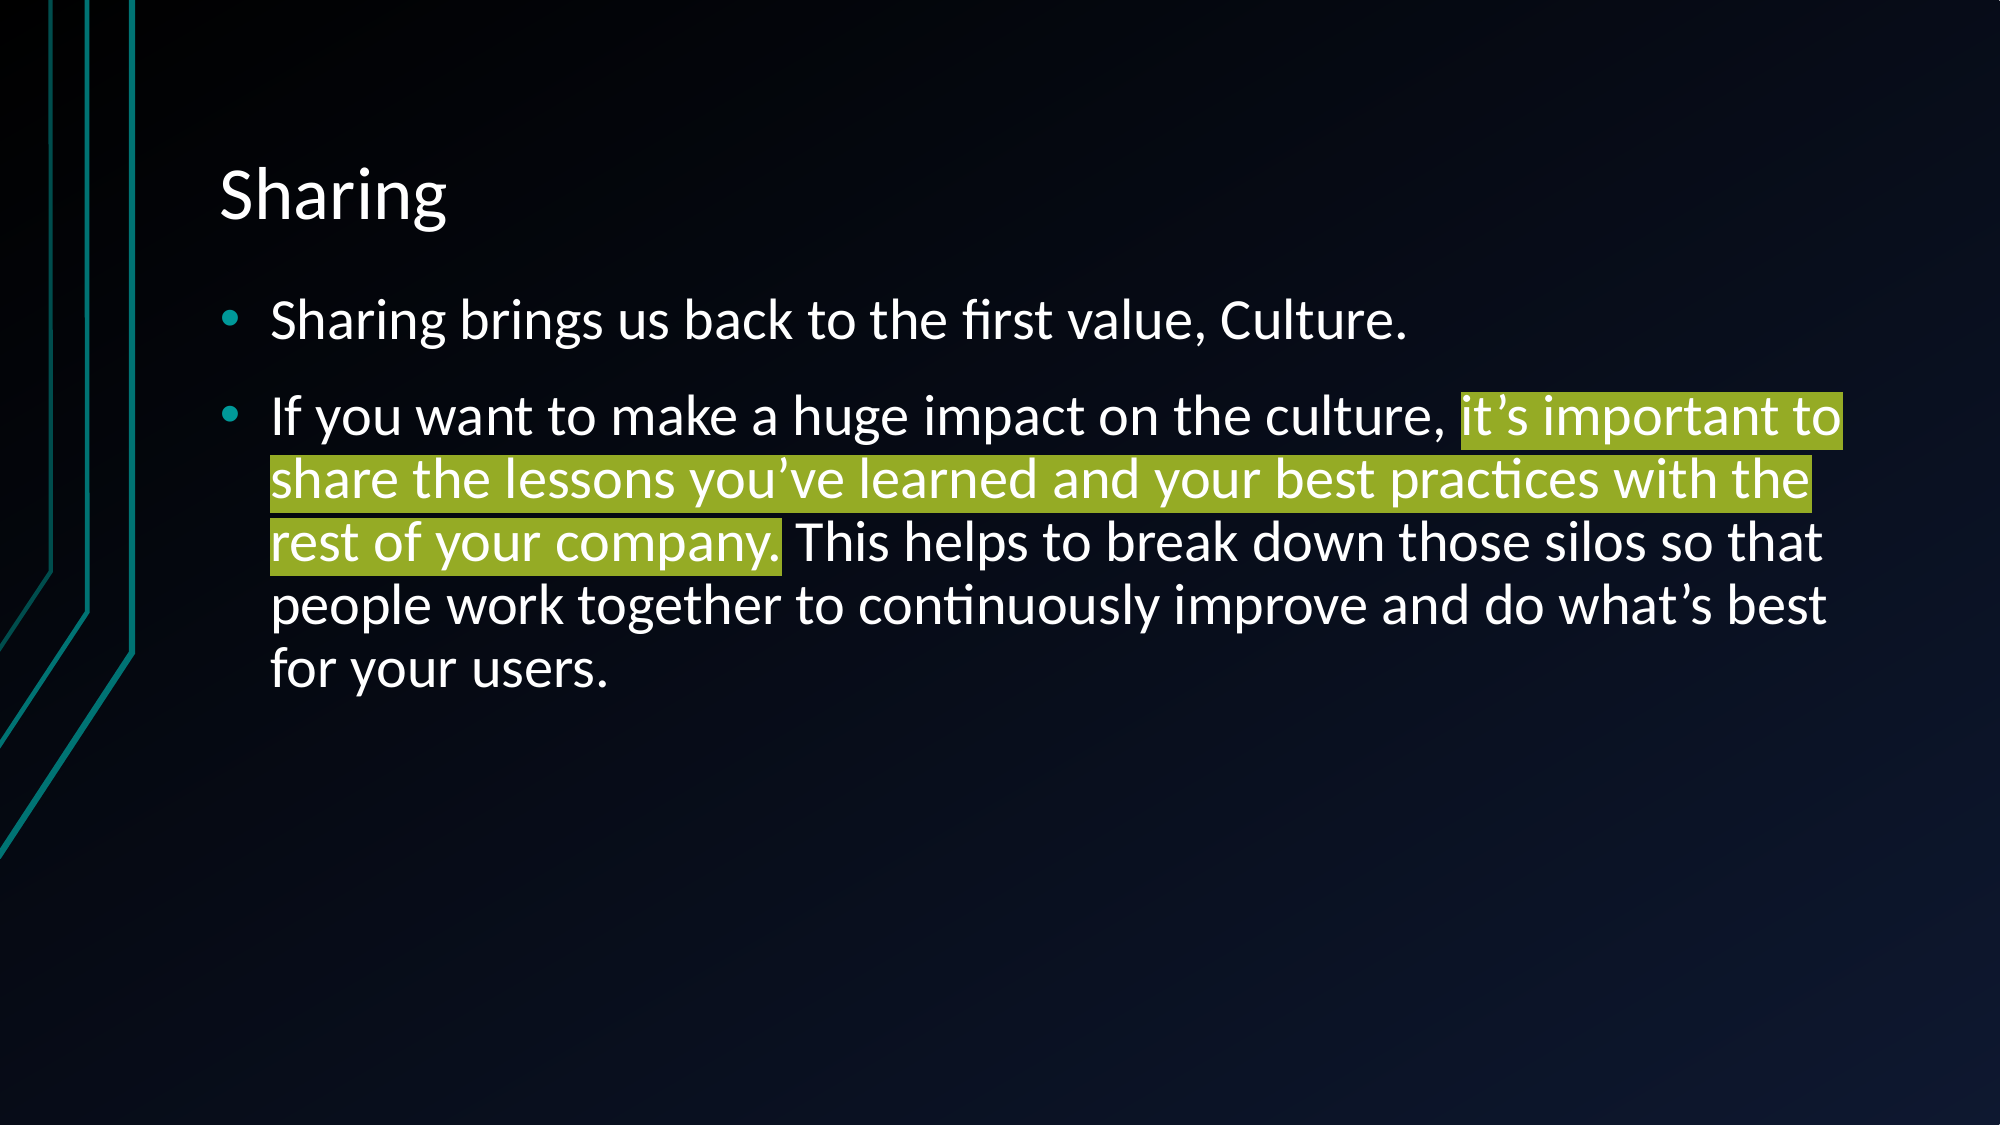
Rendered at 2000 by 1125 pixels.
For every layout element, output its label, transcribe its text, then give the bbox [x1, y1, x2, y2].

list Sharing brings us back to the first value, Culture. If you want to make a huge impact on the culture, it’s important to share the lessons you’ve learned and your best practices with the rest of your company. This helps to break down those silos so that people work together to continuously improve and do what’s best for your users. [199, 279, 1900, 1012]
title Sharing [199, 45, 1900, 246]
